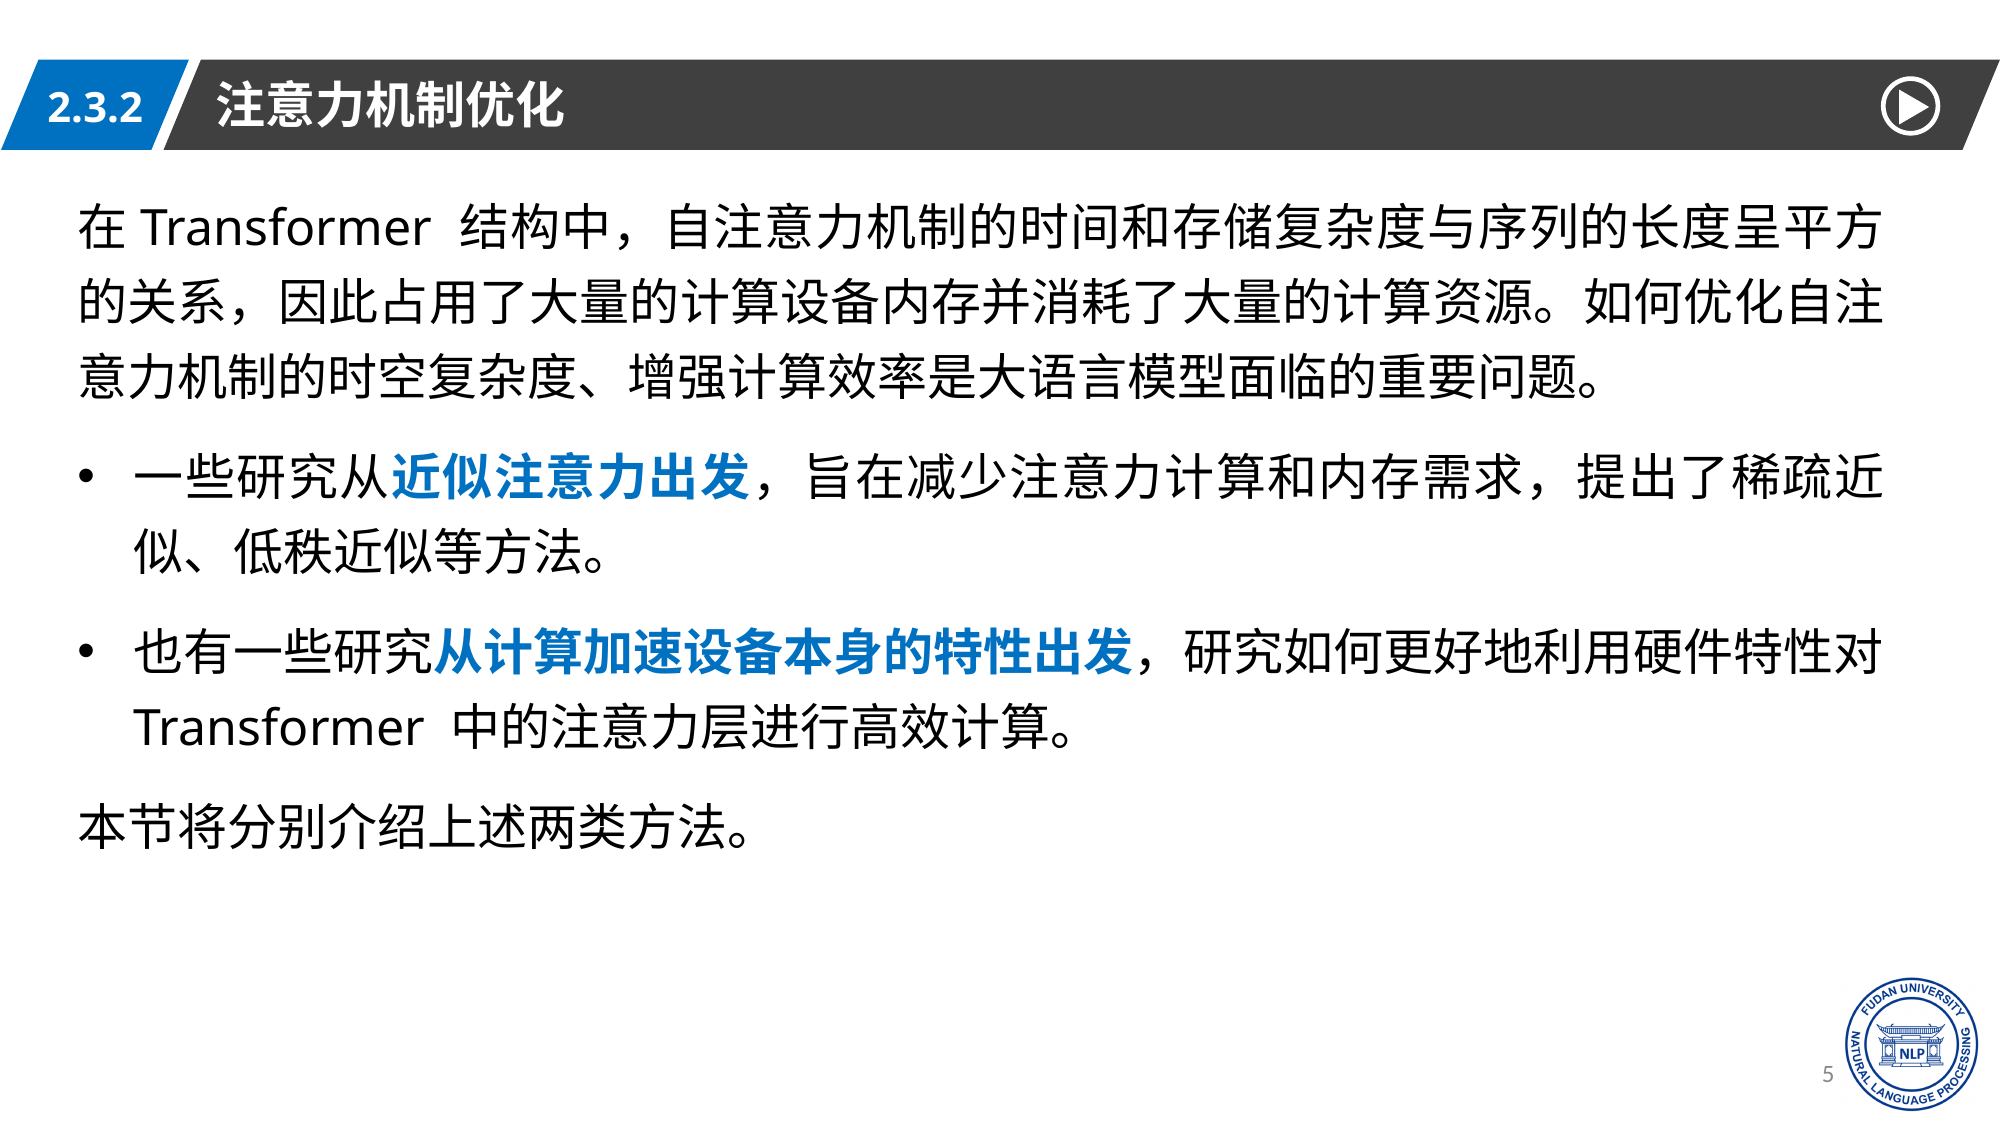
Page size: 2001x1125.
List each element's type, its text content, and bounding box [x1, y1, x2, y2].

text_box [32, 59, 189, 120]
text_box [1, 89, 157, 150]
text_box 在Transformer 结构中，自注意力机制的时间和存储复杂度与序列的长度呈平方的关系，因此占用了大量的计算设备内存并消耗了大量的计算资源。如何优化自注意力机制的时空复杂度、增强计算效率是大语言模型面临的重要问题。 一些研究从近似注意力出发，旨在减少注意力计算和内存需求，提出了稀疏近似、低秩近似等方法。 也有一些研究从计算加速设备本身的特性出发，研究如何更好地利用硬件特性对Transformer 中的注意力层进行高效计算。 本节将分别介绍上述两类方法。 [62, 173, 1900, 863]
slide_number 51 [1412, 1042, 1863, 1103]
text_box 注意力机制优化 [200, 66, 581, 142]
text_box 2.3.2 [26, 73, 164, 138]
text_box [1883, 78, 1939, 134]
text_box [163, 59, 2000, 150]
picture [1834, 972, 1985, 1117]
